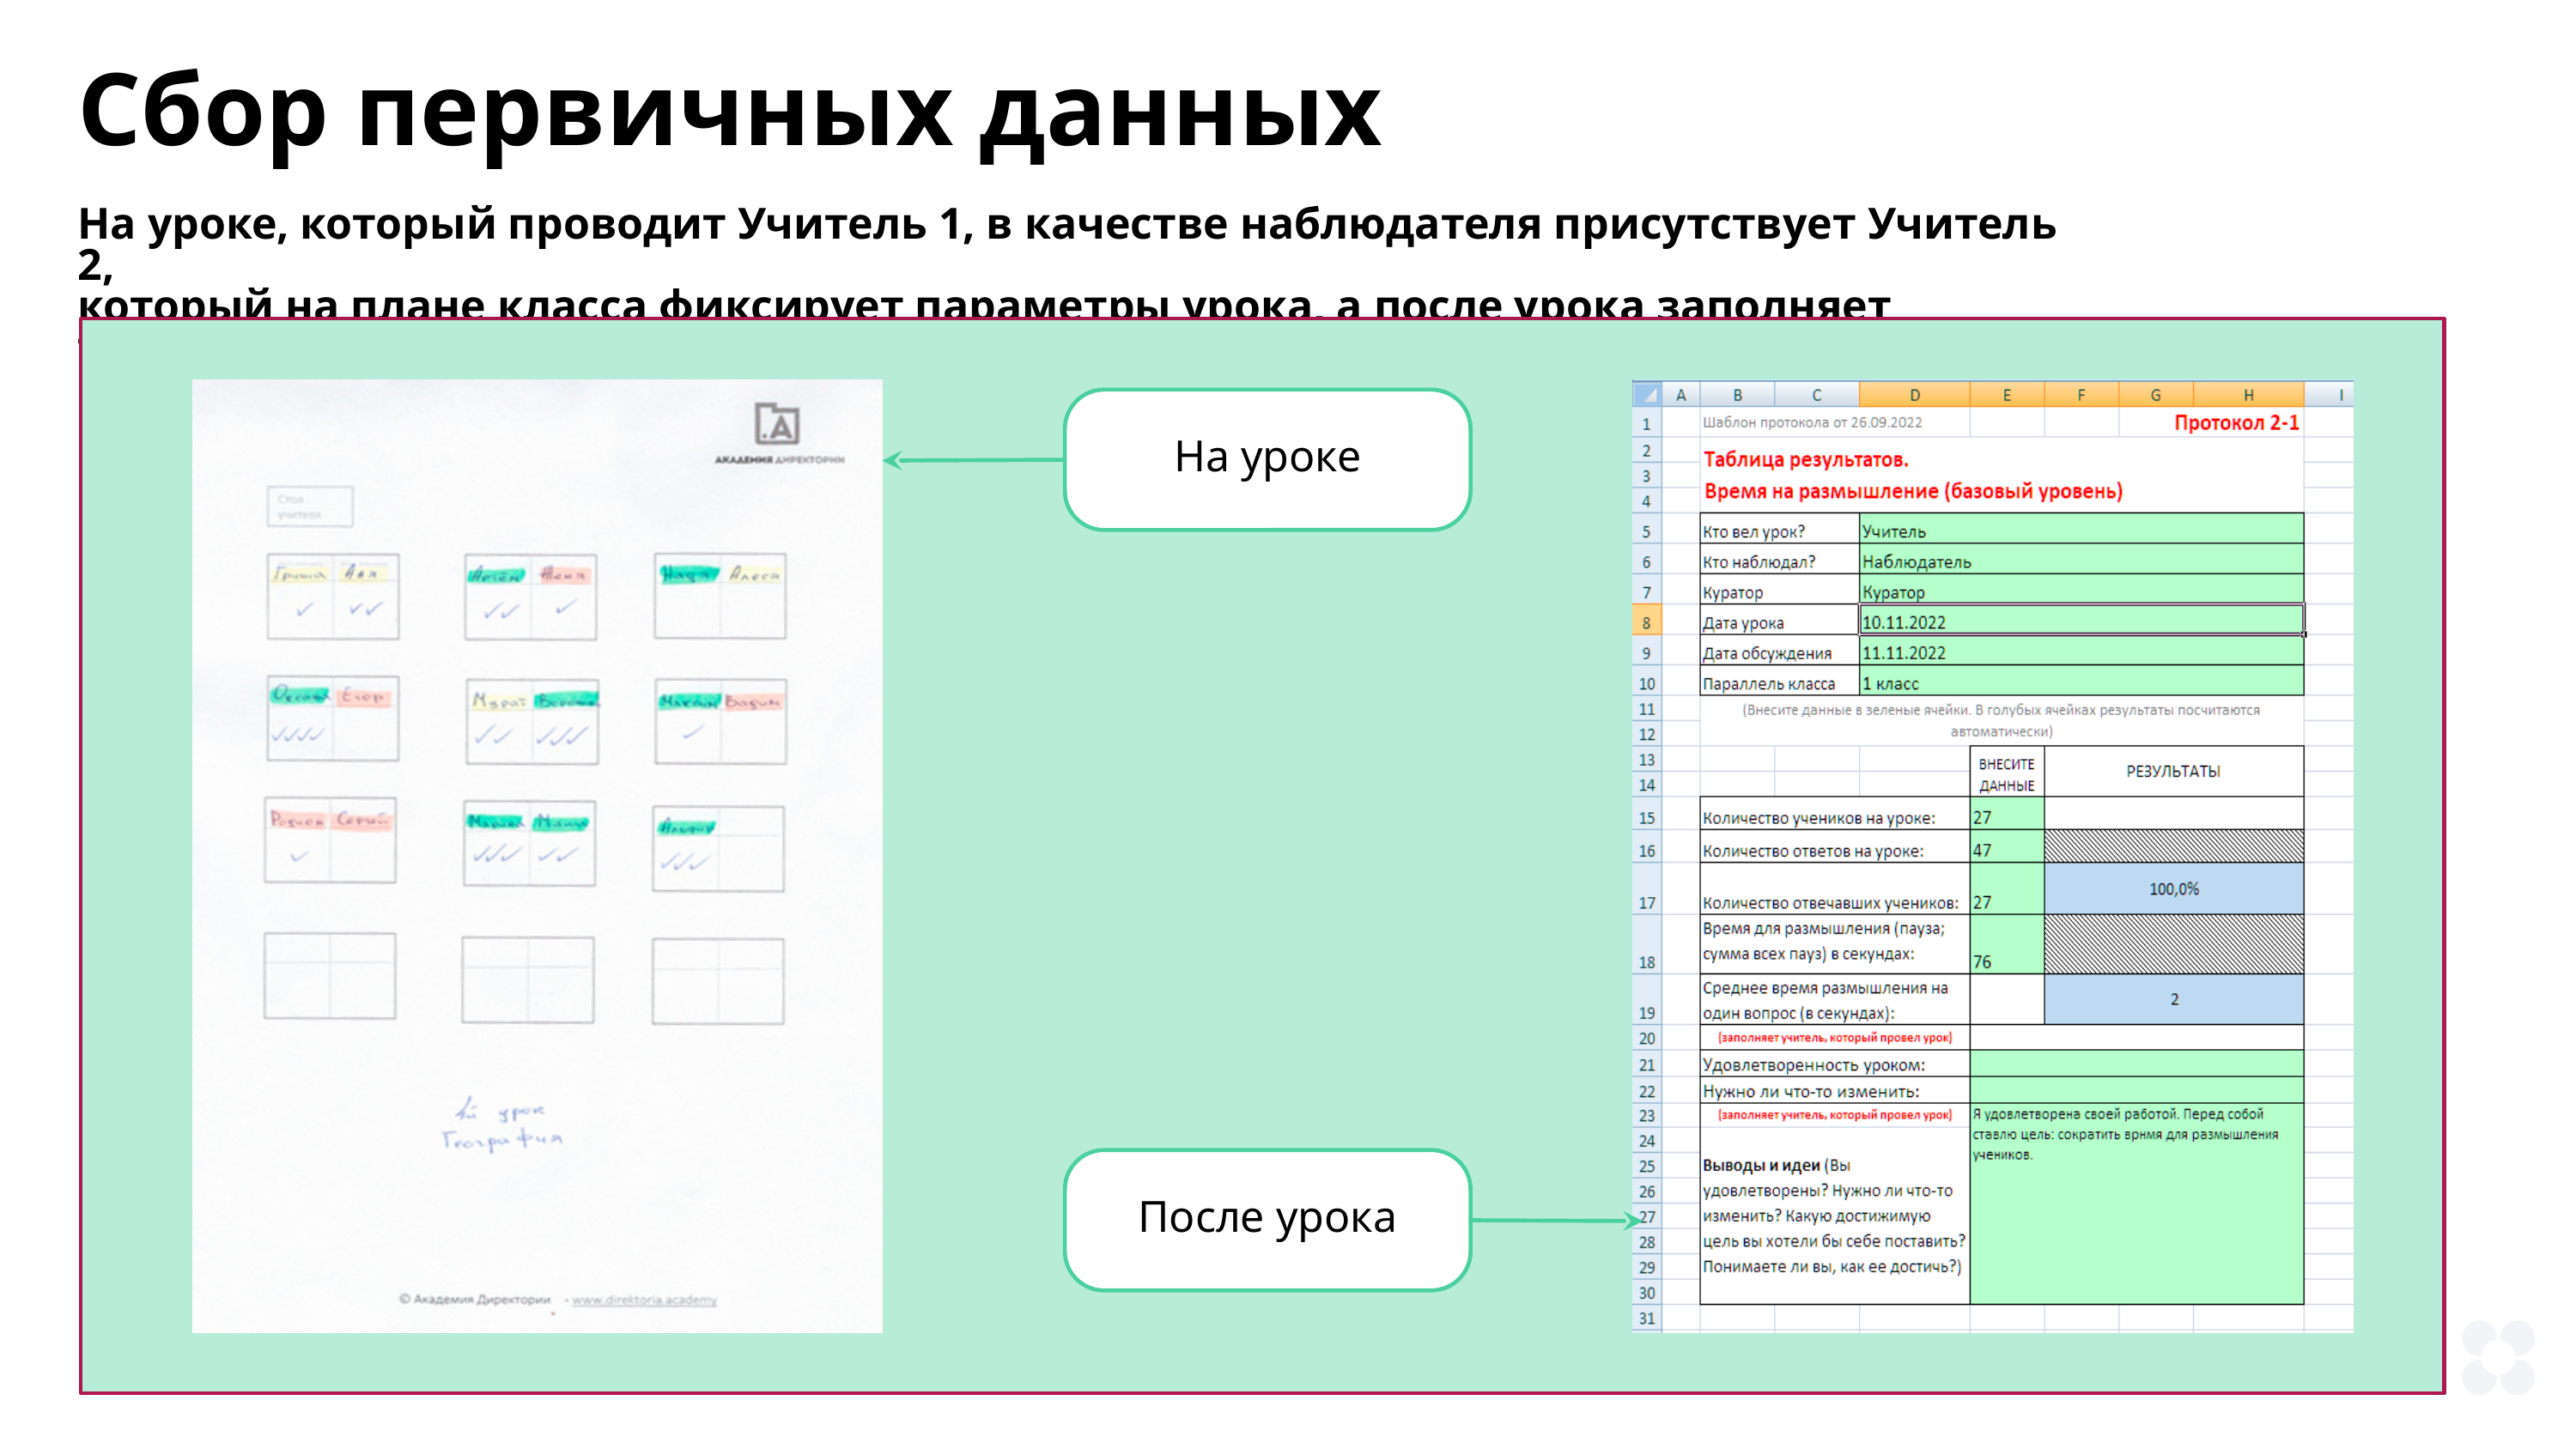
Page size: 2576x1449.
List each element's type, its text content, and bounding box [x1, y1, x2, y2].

picture [191, 379, 883, 1333]
text_box [79, 317, 2446, 1395]
text_box Сбор первичных данных На уроке, который проводит Учитель 1, в качестве наблюдателя присутствует Учитель 2, который на плане класса фиксирует параметры урока, а после урока заполняет таблицу в экселе [77, 69, 2091, 299]
text_box После урока [1065, 1149, 1471, 1291]
text_box На уроке [1065, 389, 1471, 530]
picture [1632, 379, 2354, 1333]
